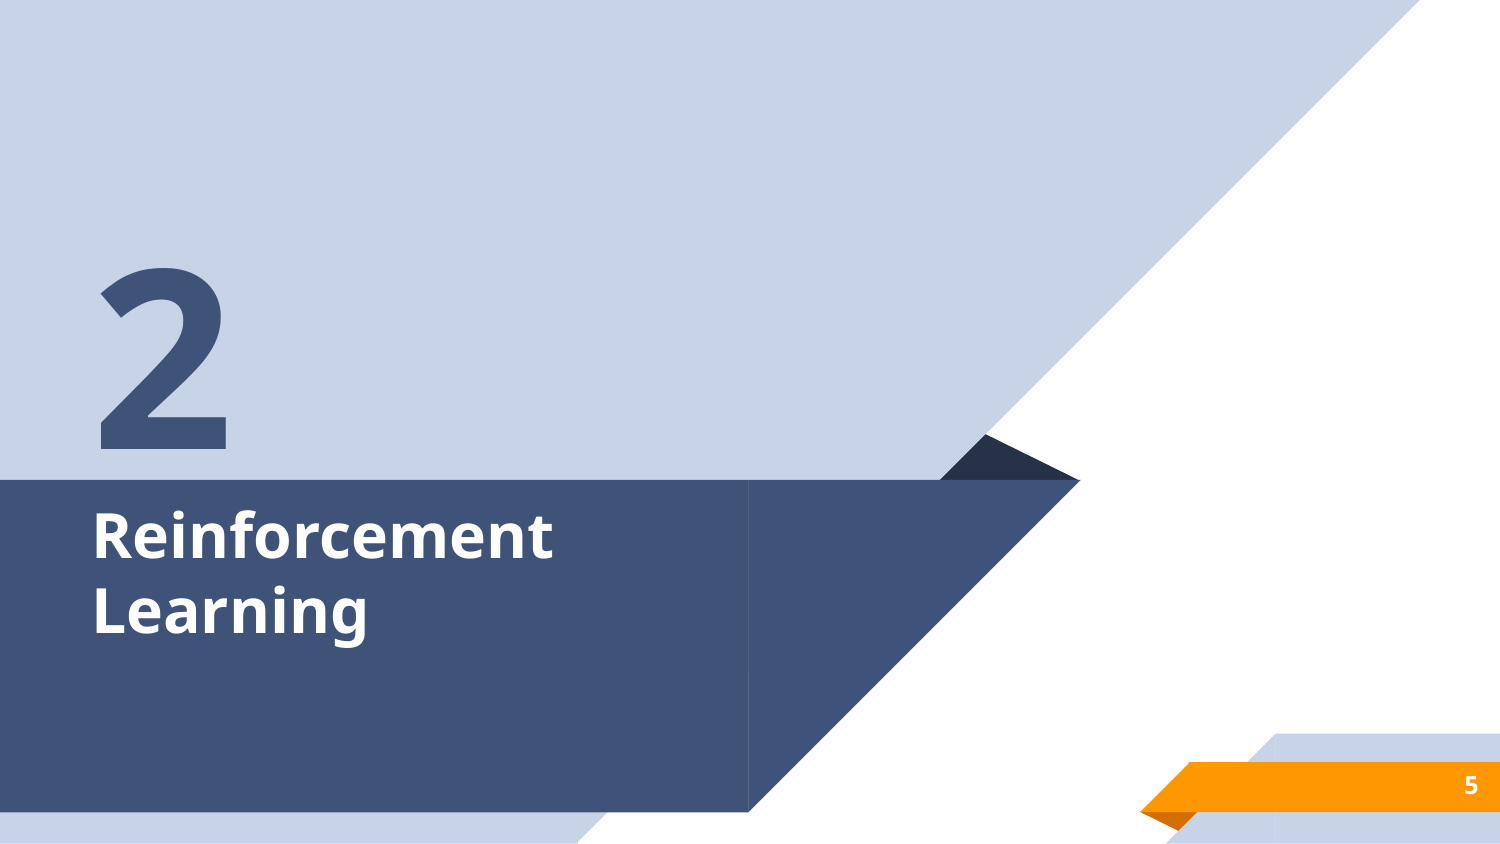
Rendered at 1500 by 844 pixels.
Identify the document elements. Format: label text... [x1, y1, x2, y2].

title Reinforcement Learning [76, 470, 748, 662]
text_box 2 [76, 0, 434, 515]
slide_number 5 [1249, 760, 1494, 813]
